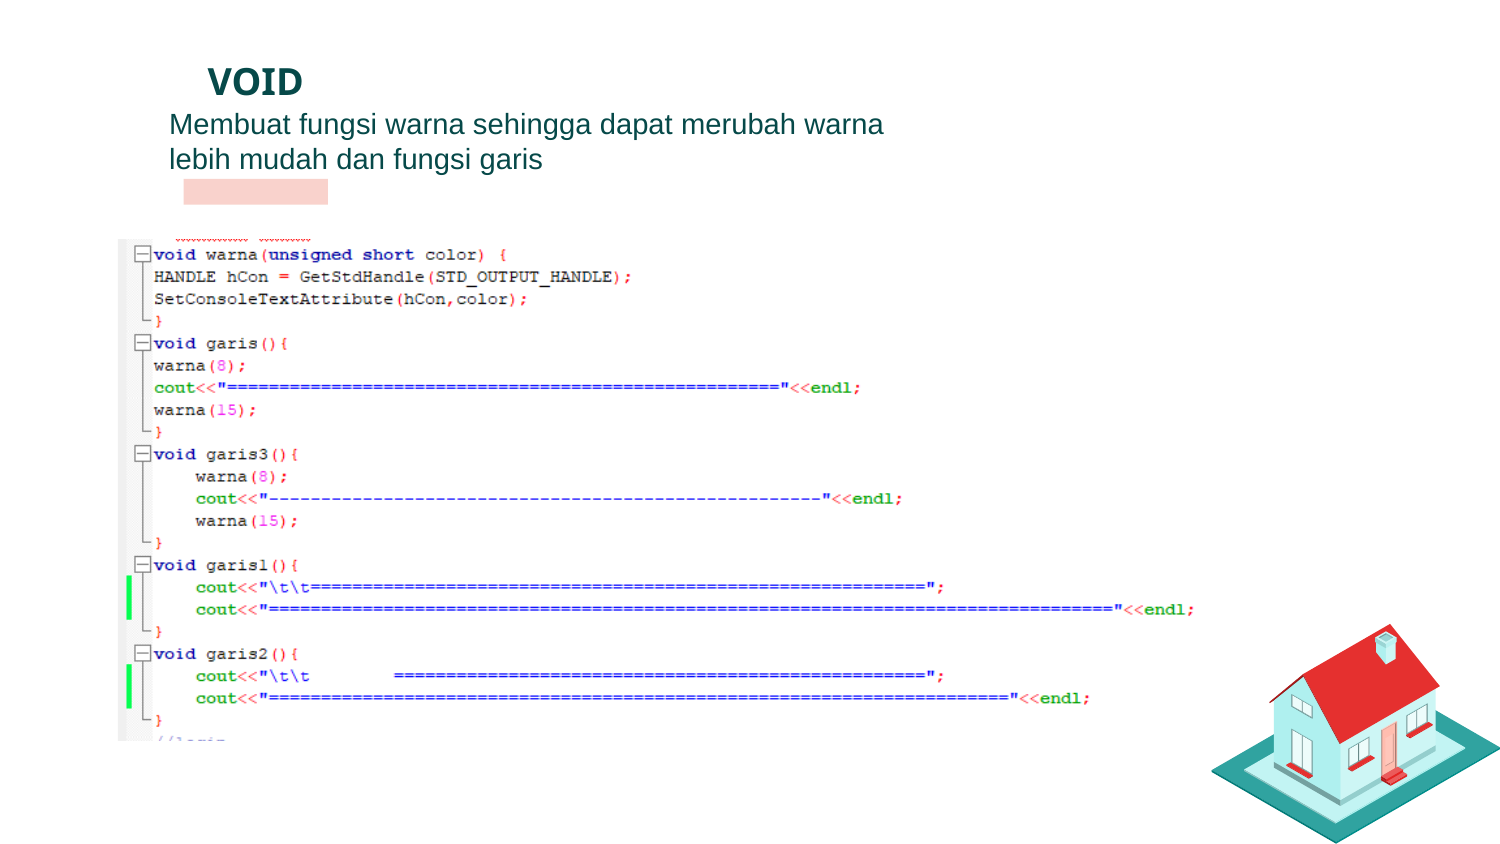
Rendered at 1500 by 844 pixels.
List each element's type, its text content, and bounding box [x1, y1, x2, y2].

subtitle Membuat fungsi warna sehingga dapat merubah warna lebih mudah dan fungsi garis [154, 90, 917, 219]
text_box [1211, 623, 1500, 844]
text_box [183, 178, 328, 205]
subtitle VOID [75, 23, 436, 118]
picture [117, 239, 1250, 741]
